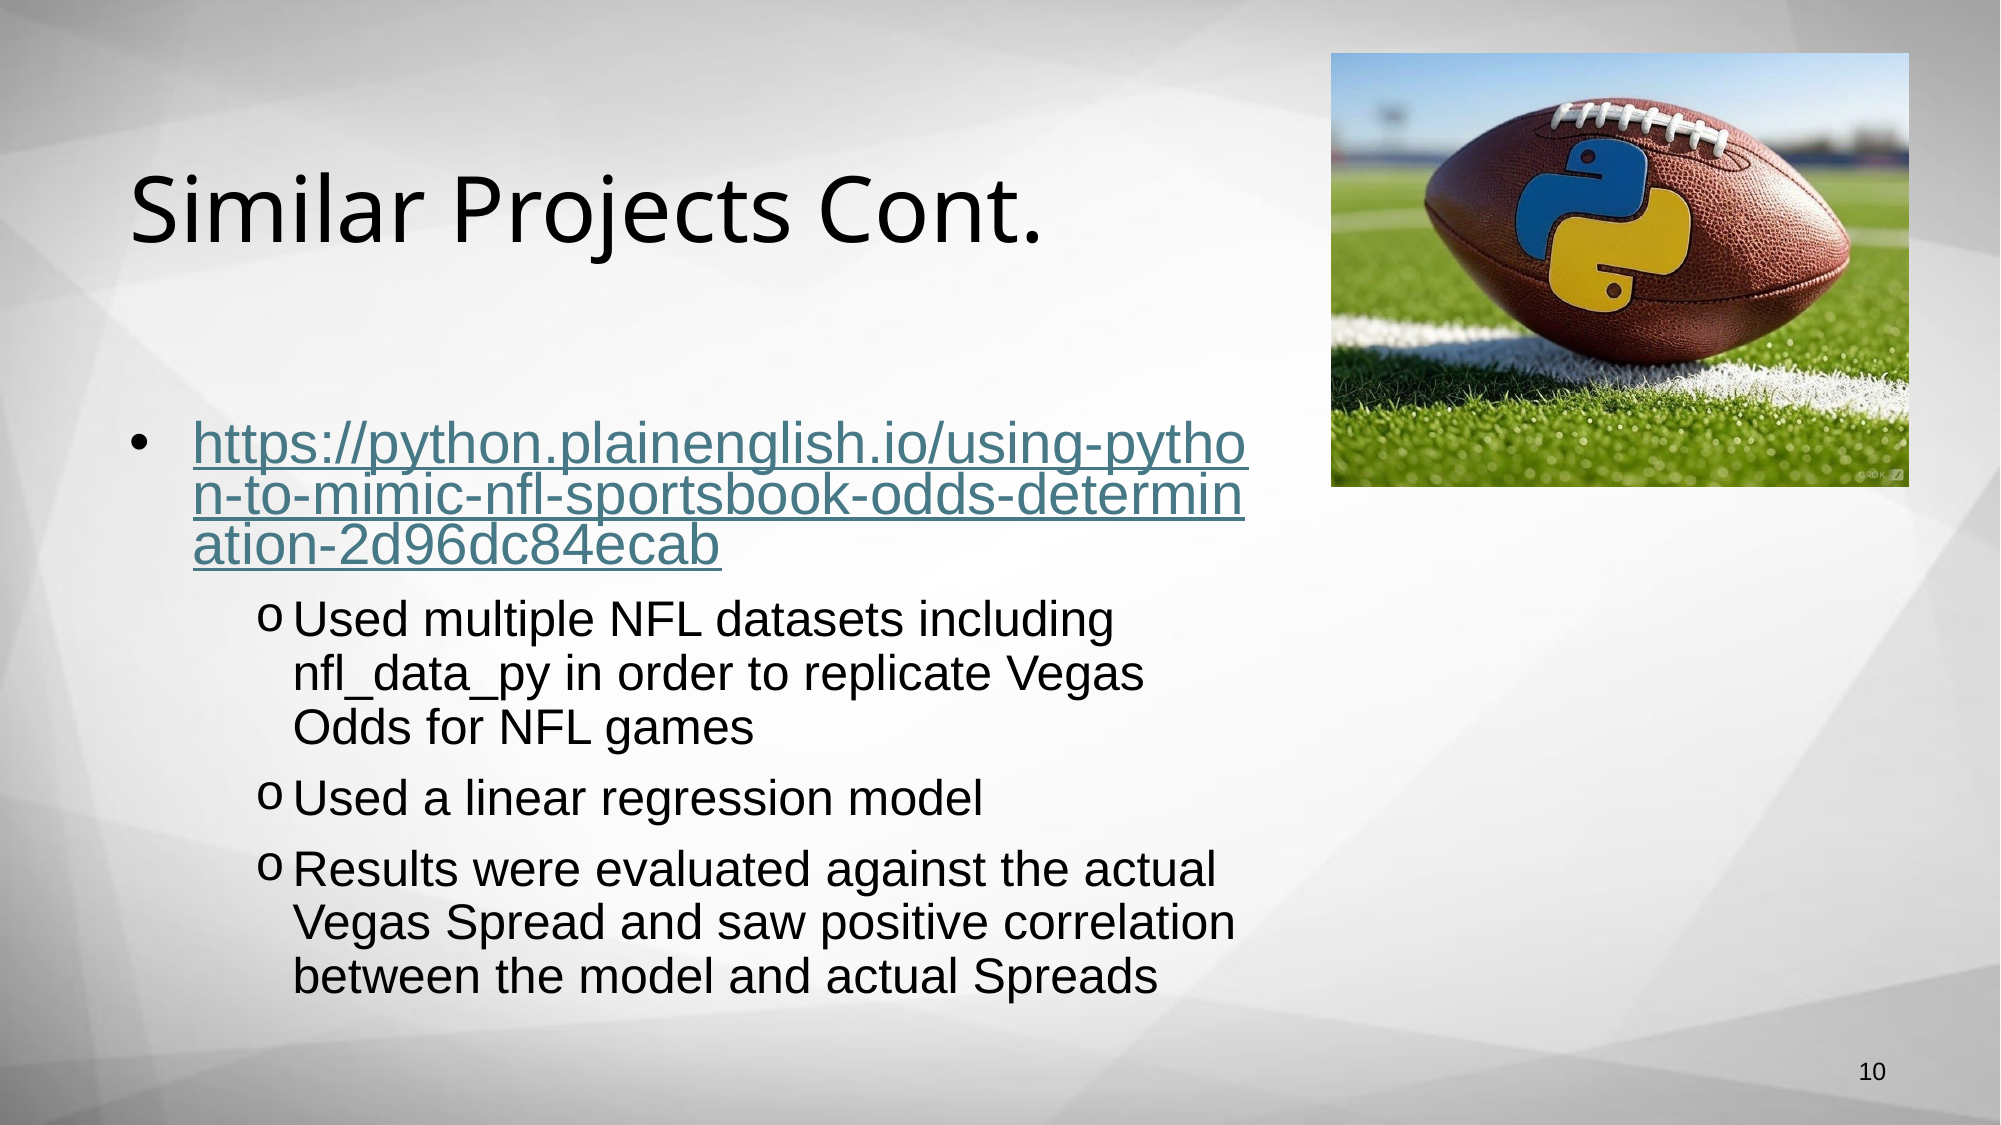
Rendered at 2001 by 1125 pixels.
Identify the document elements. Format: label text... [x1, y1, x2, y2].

picture [0, 0, 2001, 1125]
title Similar Projects Cont. [114, 105, 1325, 321]
slide_number 10 [1791, 1042, 1902, 1103]
list https://python.plainenglish.io/using-python-to-mimic-nfl-sportsbook-odds-determination-2d96dc84ecab Used multiple NFL datasets including nfl_data_py in order to replicate Vegas Odds for NFL games Used a linear regression model Results were evaluated against the actual Vegas Spread and saw positive correlation between the model and actual Spreads [114, 406, 1285, 1121]
